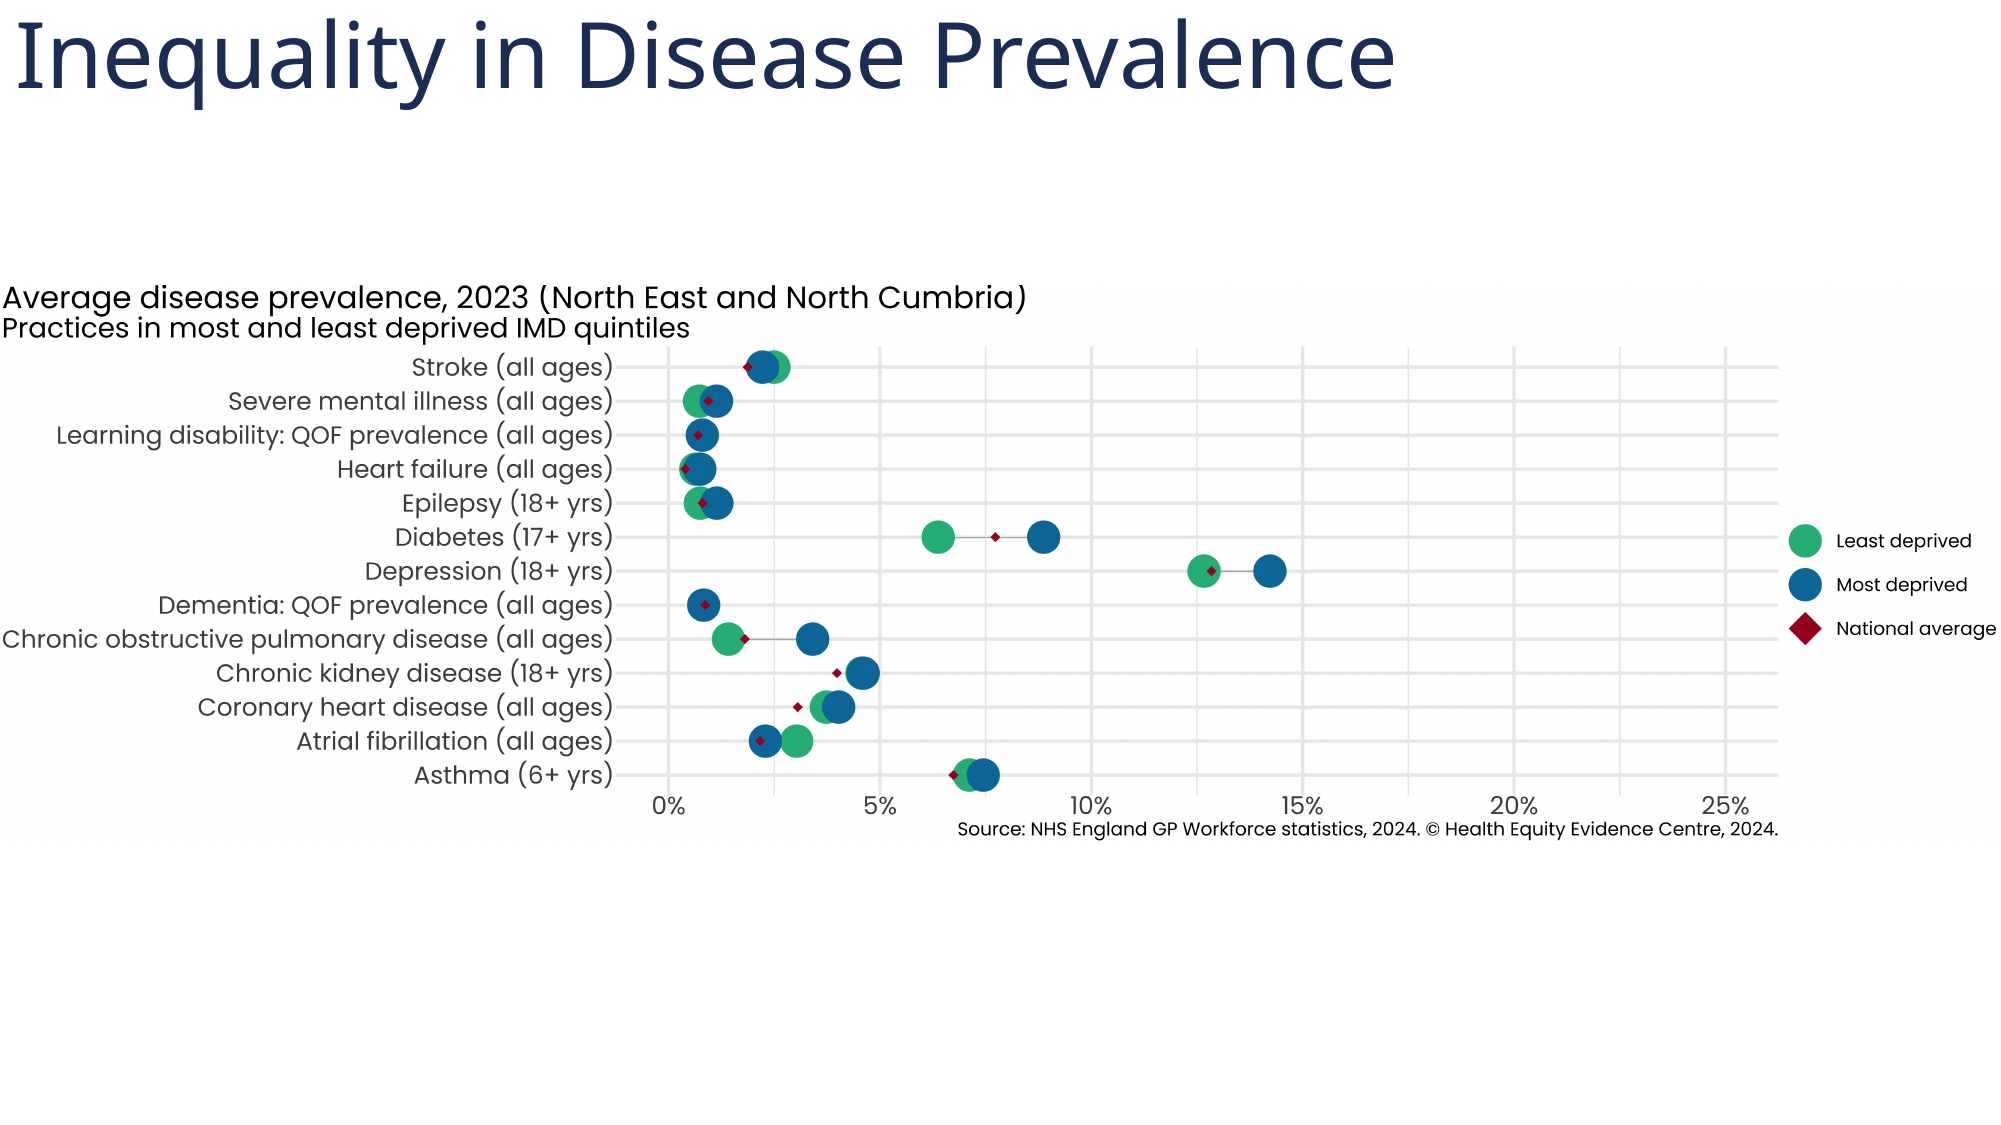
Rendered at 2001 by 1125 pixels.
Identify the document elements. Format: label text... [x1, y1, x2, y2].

title Inequality in Disease Prevalence [0, 0, 2000, 119]
picture [0, 284, 2000, 843]
